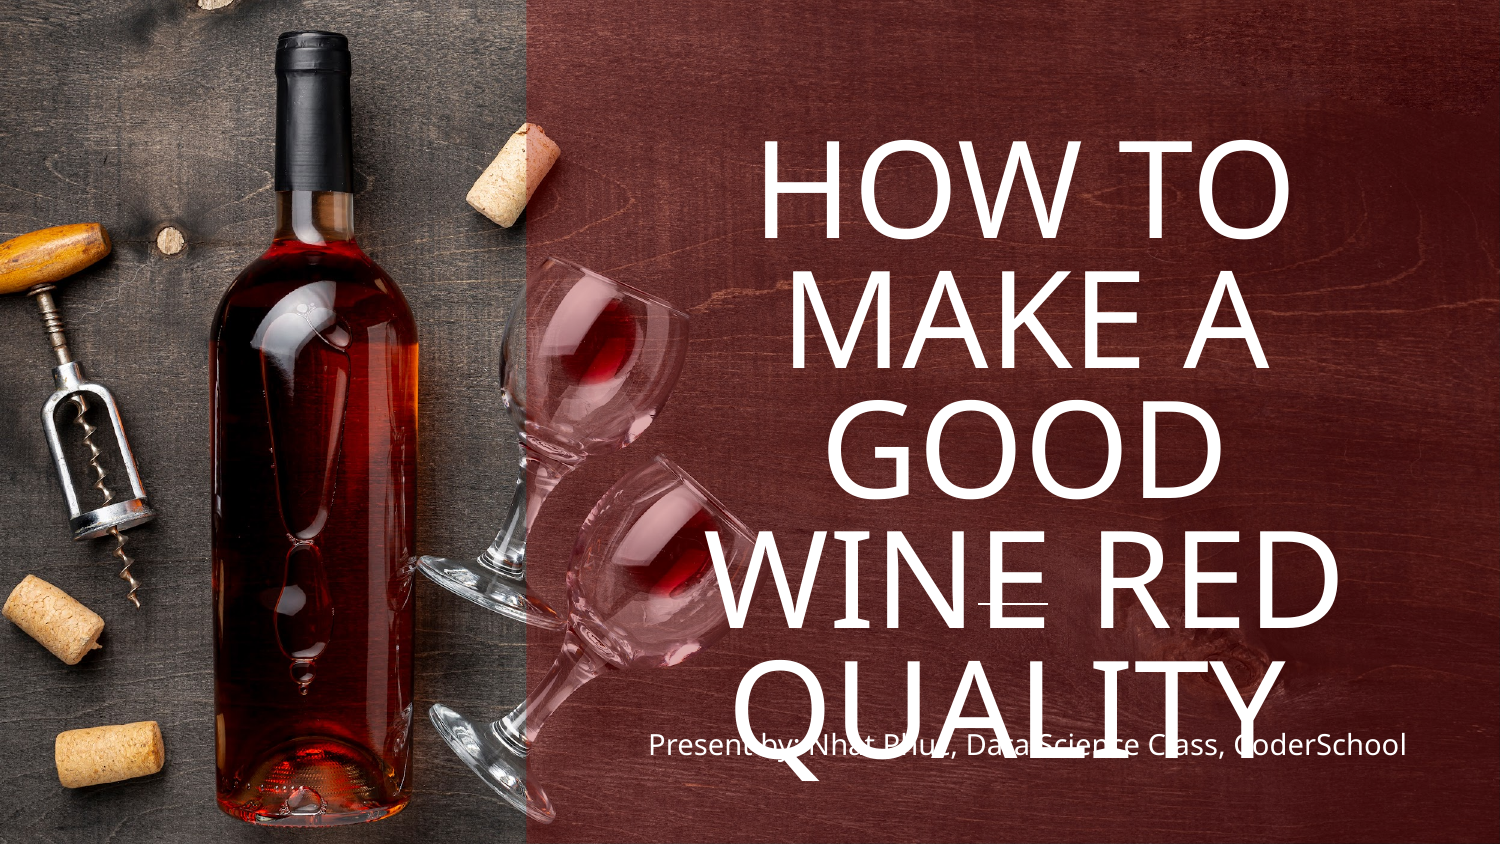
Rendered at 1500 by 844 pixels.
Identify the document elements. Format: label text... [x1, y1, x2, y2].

title HOW TO MAKE A GOOD WINE RED QUALITY [636, 340, 1414, 580]
subtitle Present by: Nhat Phuc, Data Science Class, CoderSchool [584, 717, 1471, 771]
picture [0, 0, 526, 844]
